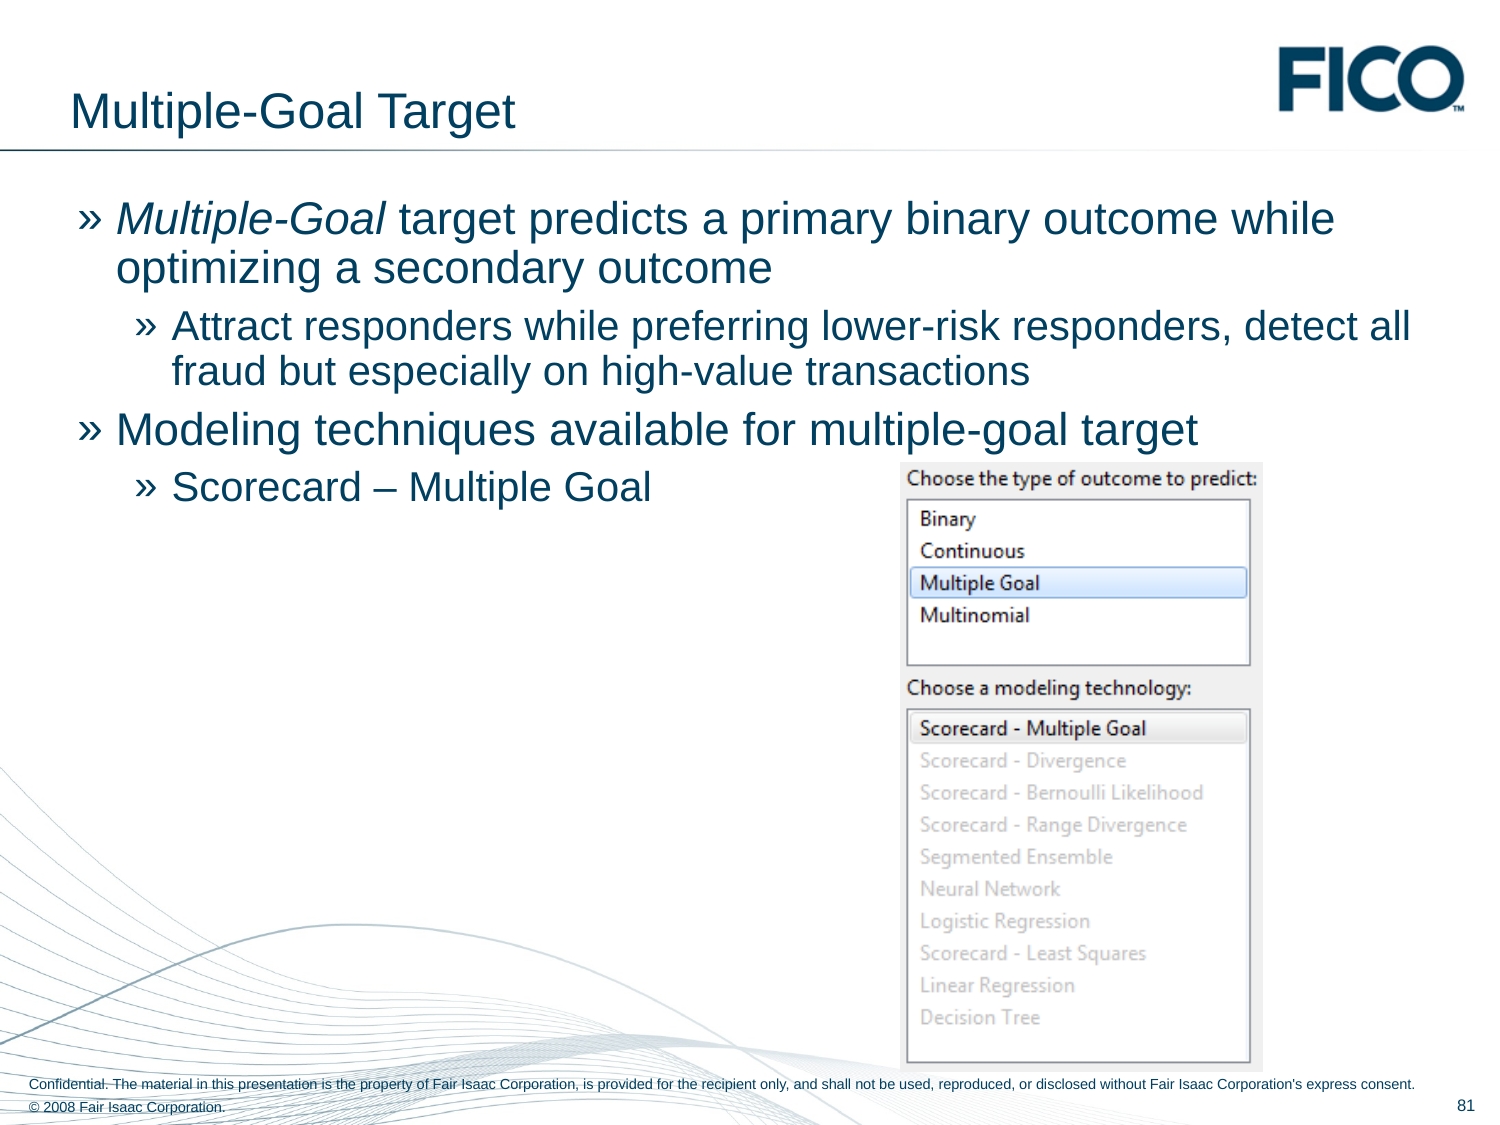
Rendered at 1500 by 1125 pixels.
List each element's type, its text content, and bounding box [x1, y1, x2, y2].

list Multiple-Goal target predicts a primary binary outcome while optimizing a secondary outcome Attract responders while preferring lower-risk responders, detect all fraud but especially on high-value transactions Modeling techniques available for multiple-goal target Scorecard – Multiple Goal [62, 187, 1463, 535]
title Multiple-Goal Target [62, 0, 1463, 139]
picture [0, 0, 1500, 1125]
